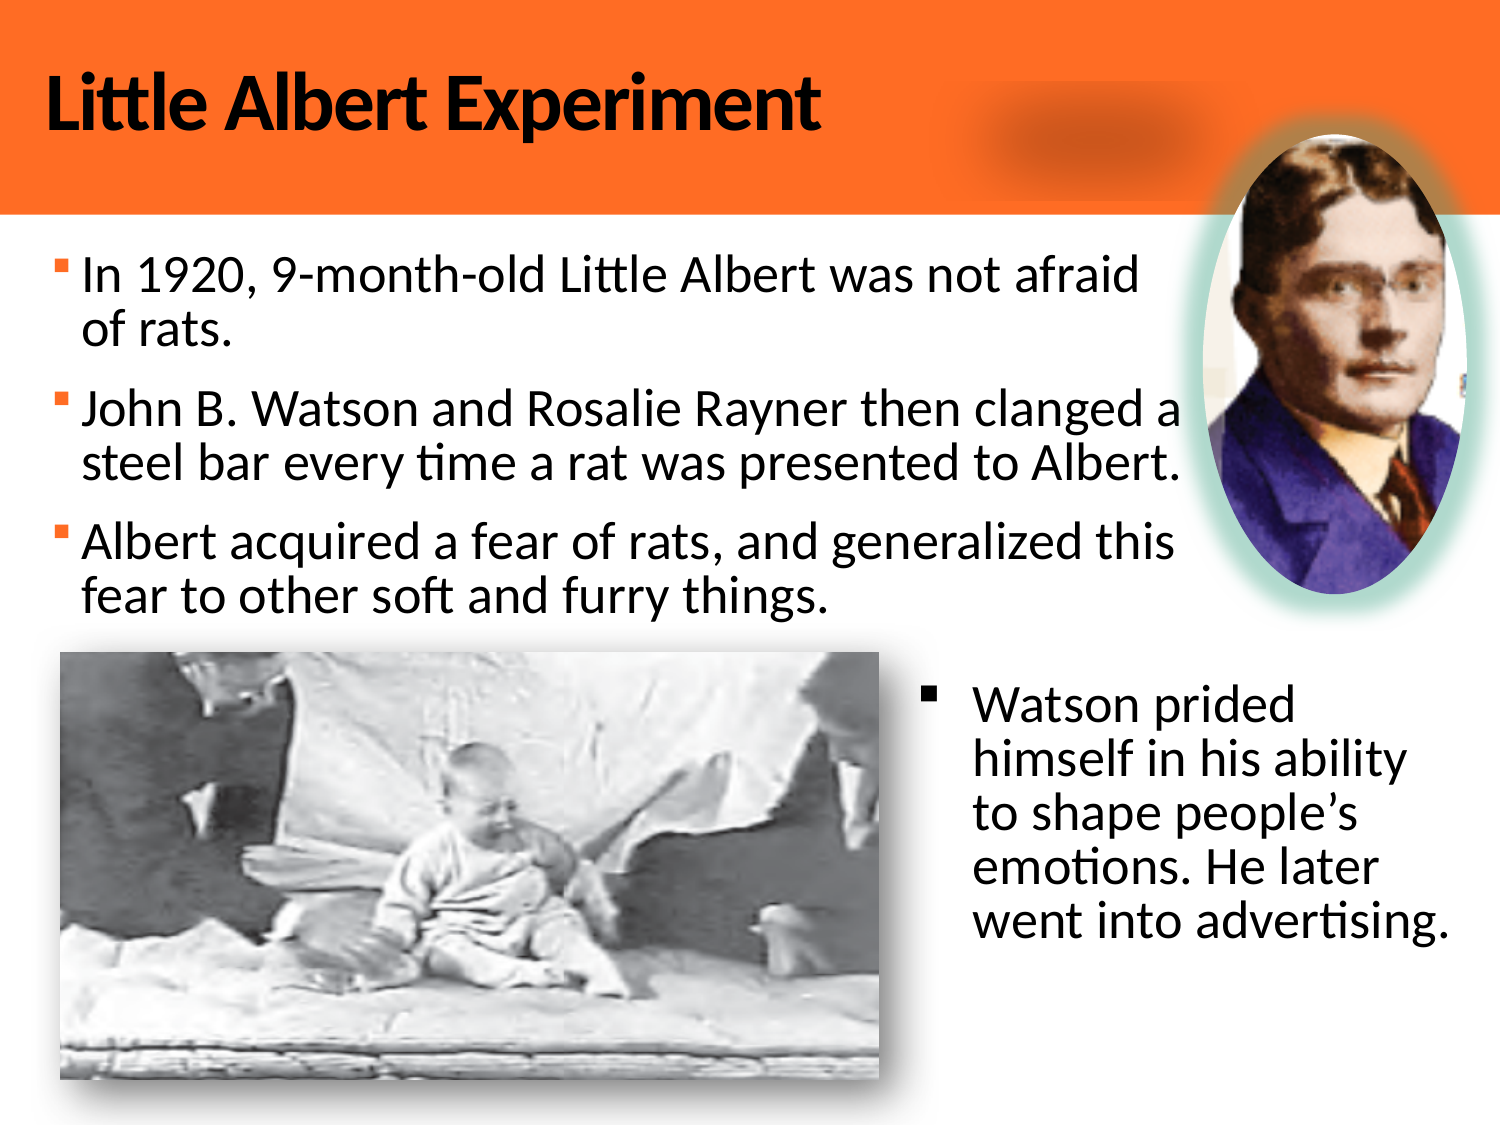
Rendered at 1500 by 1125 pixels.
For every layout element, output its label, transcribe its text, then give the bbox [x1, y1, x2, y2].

list In 1920, 9-month-old Little Albert was not afraid of rats. John B. Watson and Rosalie Rayner then clanged a steel bar every time a rat was presented to Albert. Albert acquired a fear of rats, and generalized this fear to other soft and furry things. [35, 288, 1199, 586]
text_box Watson prided himself in his ability to shape people’s emotions. He later went into advertising. [901, 671, 1467, 958]
picture [60, 652, 879, 1080]
title Little Albert Experiment [0, 0, 1500, 215]
picture [1202, 134, 1468, 595]
